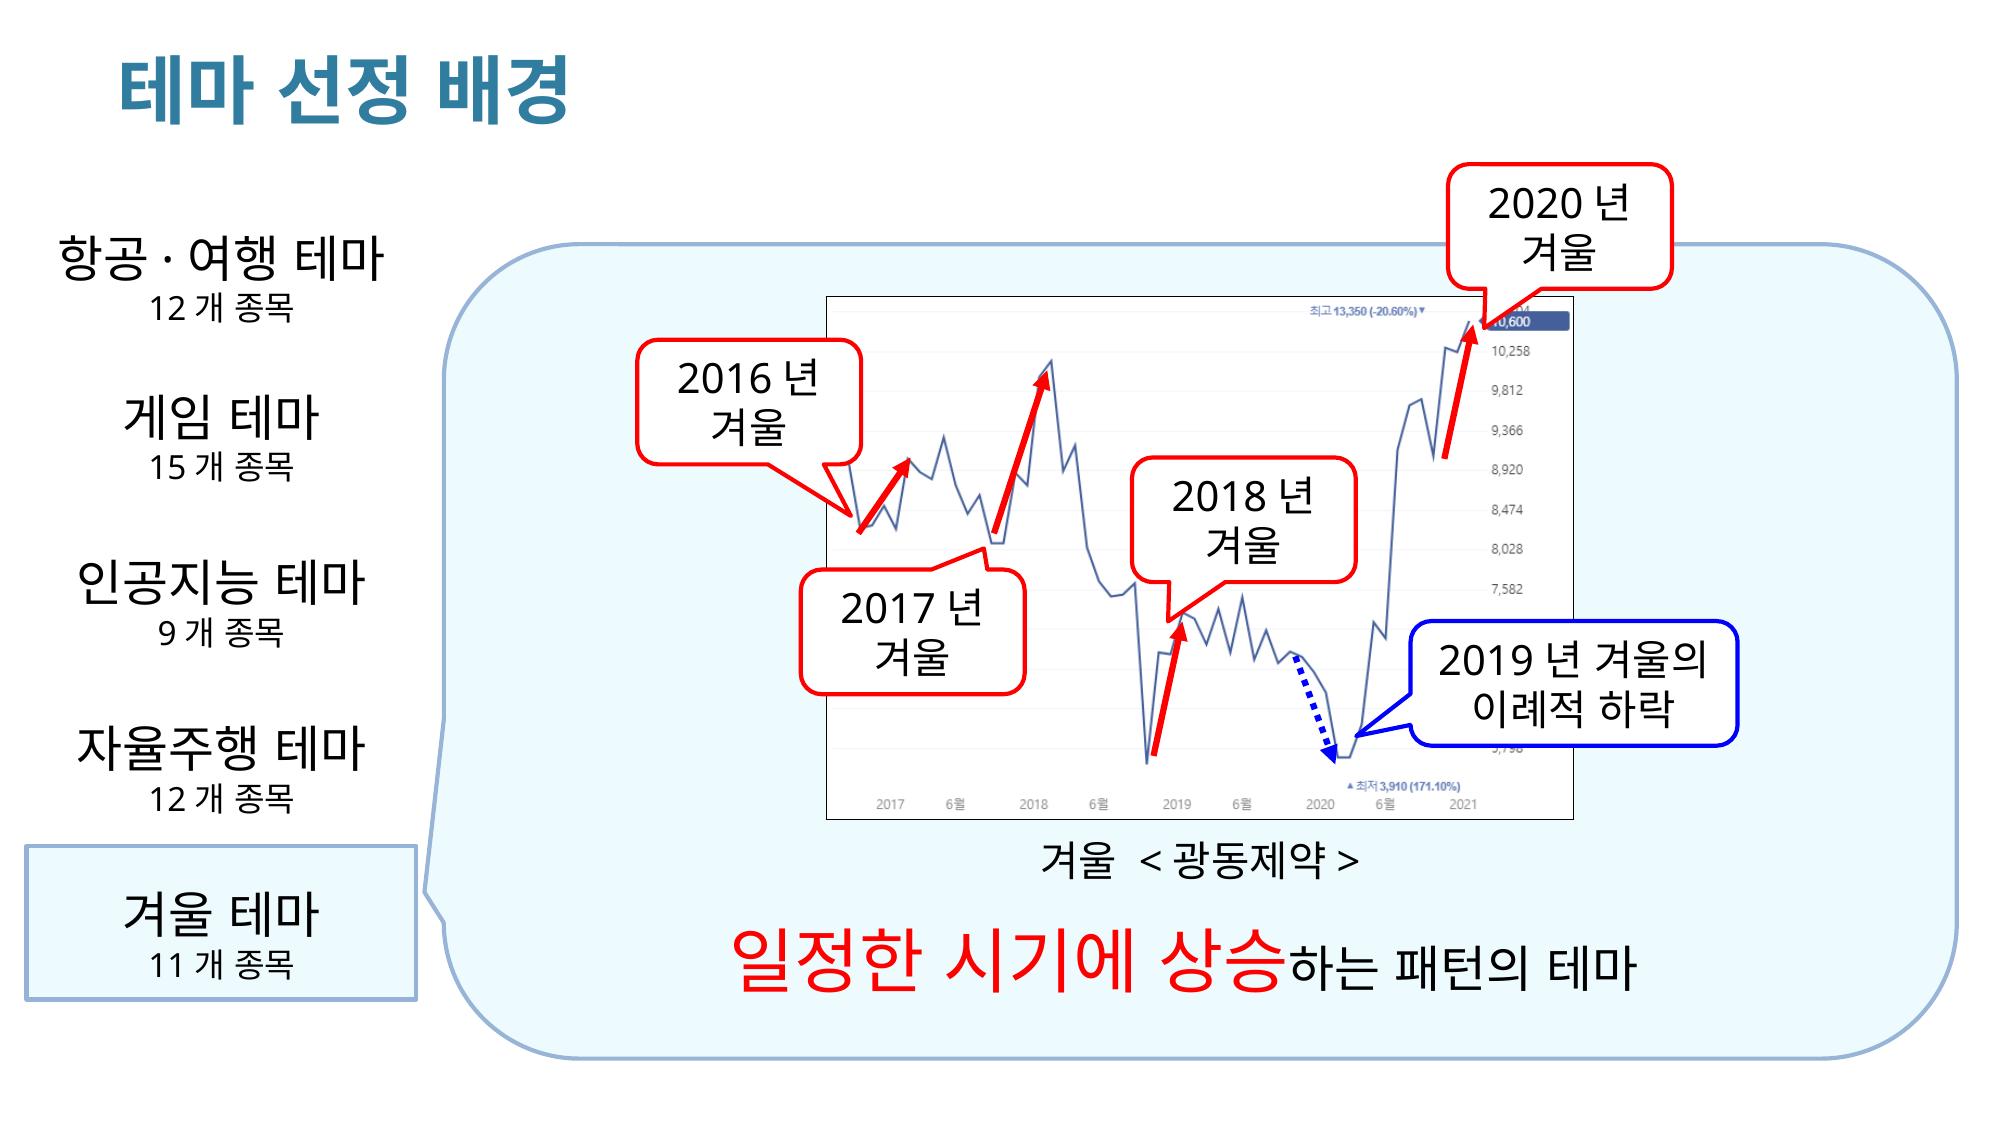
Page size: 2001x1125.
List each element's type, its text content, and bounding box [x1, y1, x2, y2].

text_box 항공·여행 테마 12개 종목 [43, 219, 401, 335]
text_box 인공지능 테마 9개 종목 [61, 544, 382, 659]
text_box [1295, 656, 1336, 765]
text_box 2017년 겨울 [798, 567, 821, 697]
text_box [1153, 621, 1183, 757]
text_box [24, 844, 418, 1002]
text_box 2016년 겨울 [635, 337, 821, 500]
text_box [422, 242, 1959, 1061]
title 테마 선정 배경 [102, 19, 1903, 159]
text_box 겨울 테마 11개 종목 [107, 876, 336, 992]
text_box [857, 457, 911, 534]
text_box 2020년 겨울 [1445, 162, 1675, 295]
text_box 자율주행 테마 12개 종목 [61, 710, 382, 826]
text_box 일정한 시기에 상승하는 패턴의 테마 [714, 908, 1654, 1009]
text_box 겨울 <광동제약> [1025, 828, 1376, 893]
text_box 게임 테마 15개 종목 [107, 378, 336, 494]
text_box 2019년 겨울의 이례적 하락 [1579, 618, 1740, 748]
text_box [1444, 324, 1474, 460]
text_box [993, 370, 1048, 534]
picture [826, 296, 1575, 820]
